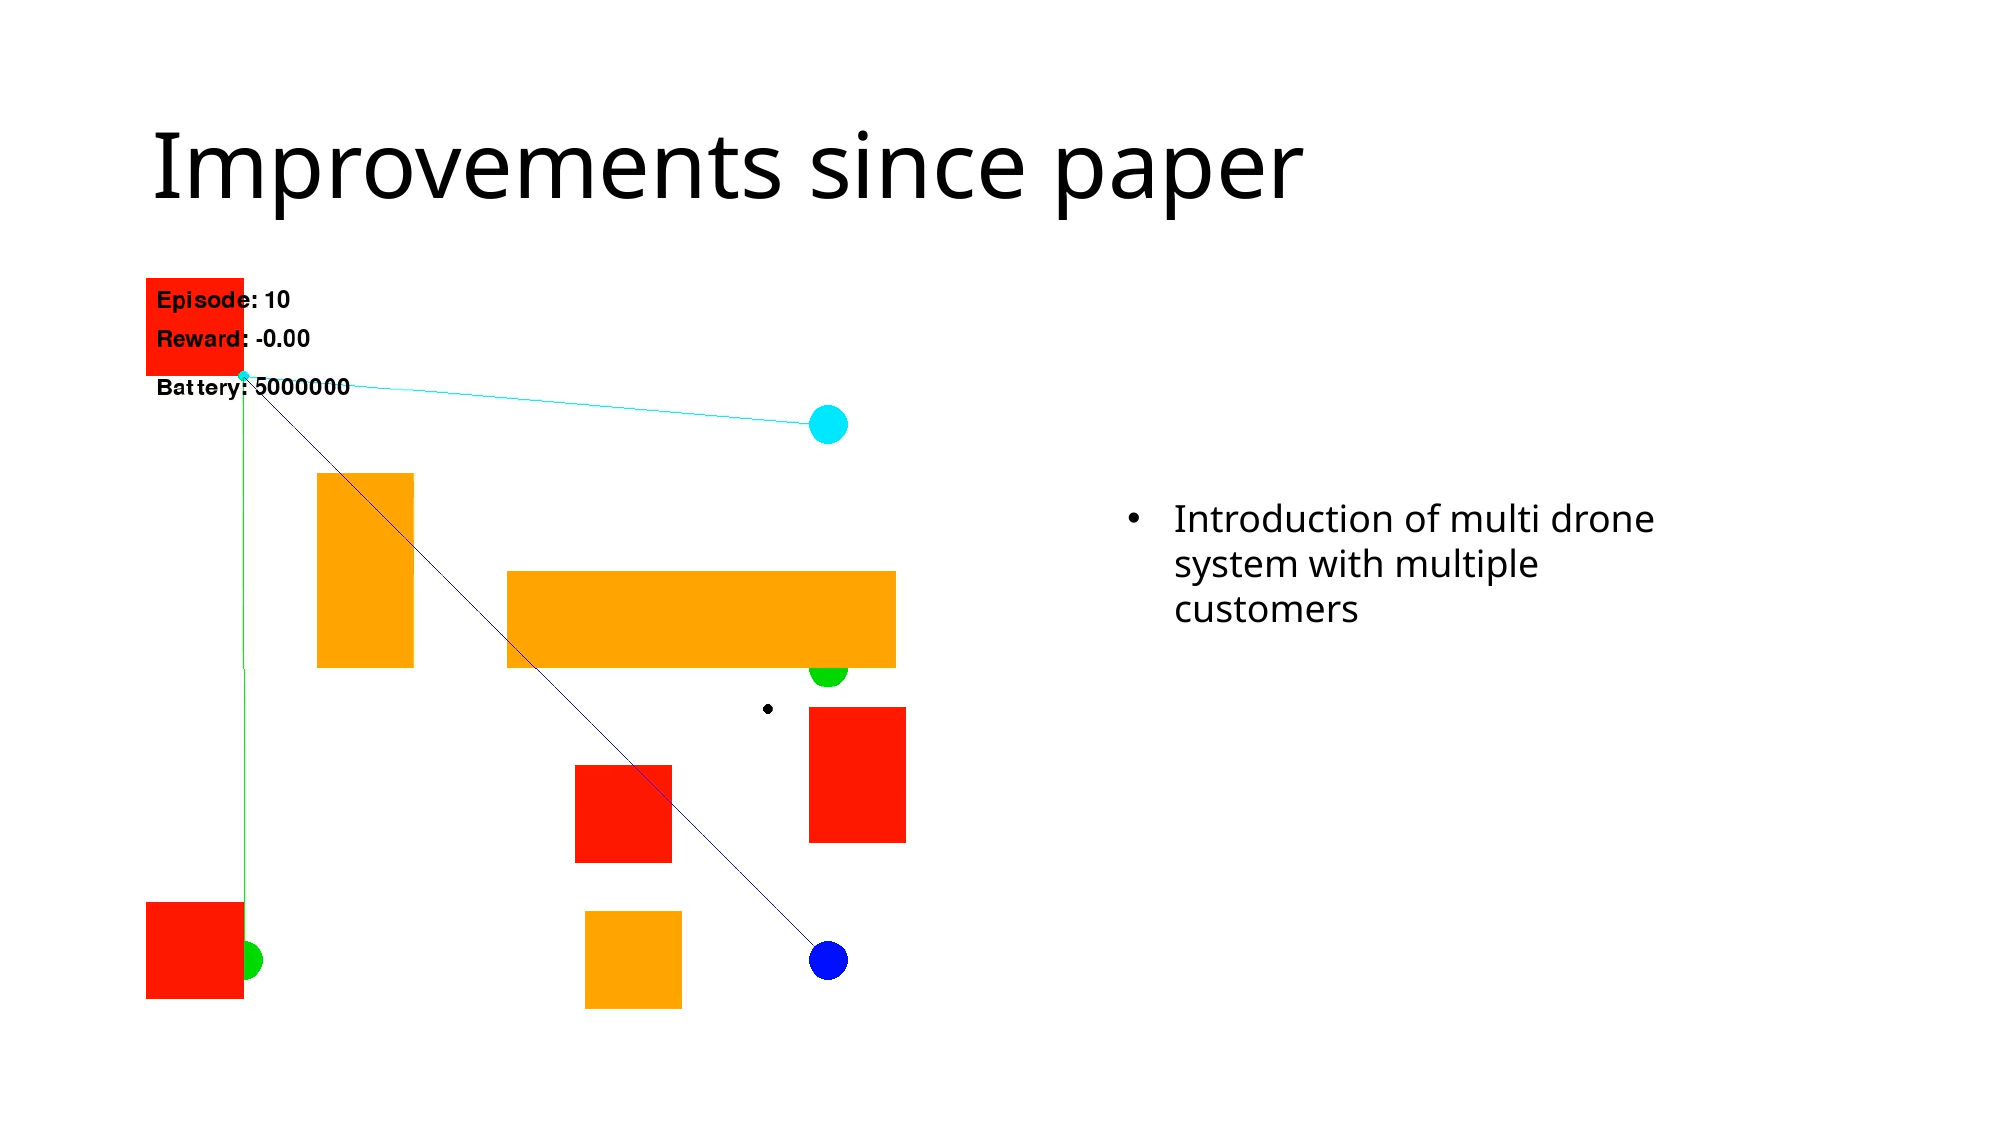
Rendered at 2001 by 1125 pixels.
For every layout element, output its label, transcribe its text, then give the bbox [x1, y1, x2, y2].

title Improvements since paper [137, 59, 1863, 278]
text_box Introduction of multi drone system with multiple customers [1112, 487, 1743, 683]
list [144, 276, 926, 1058]
